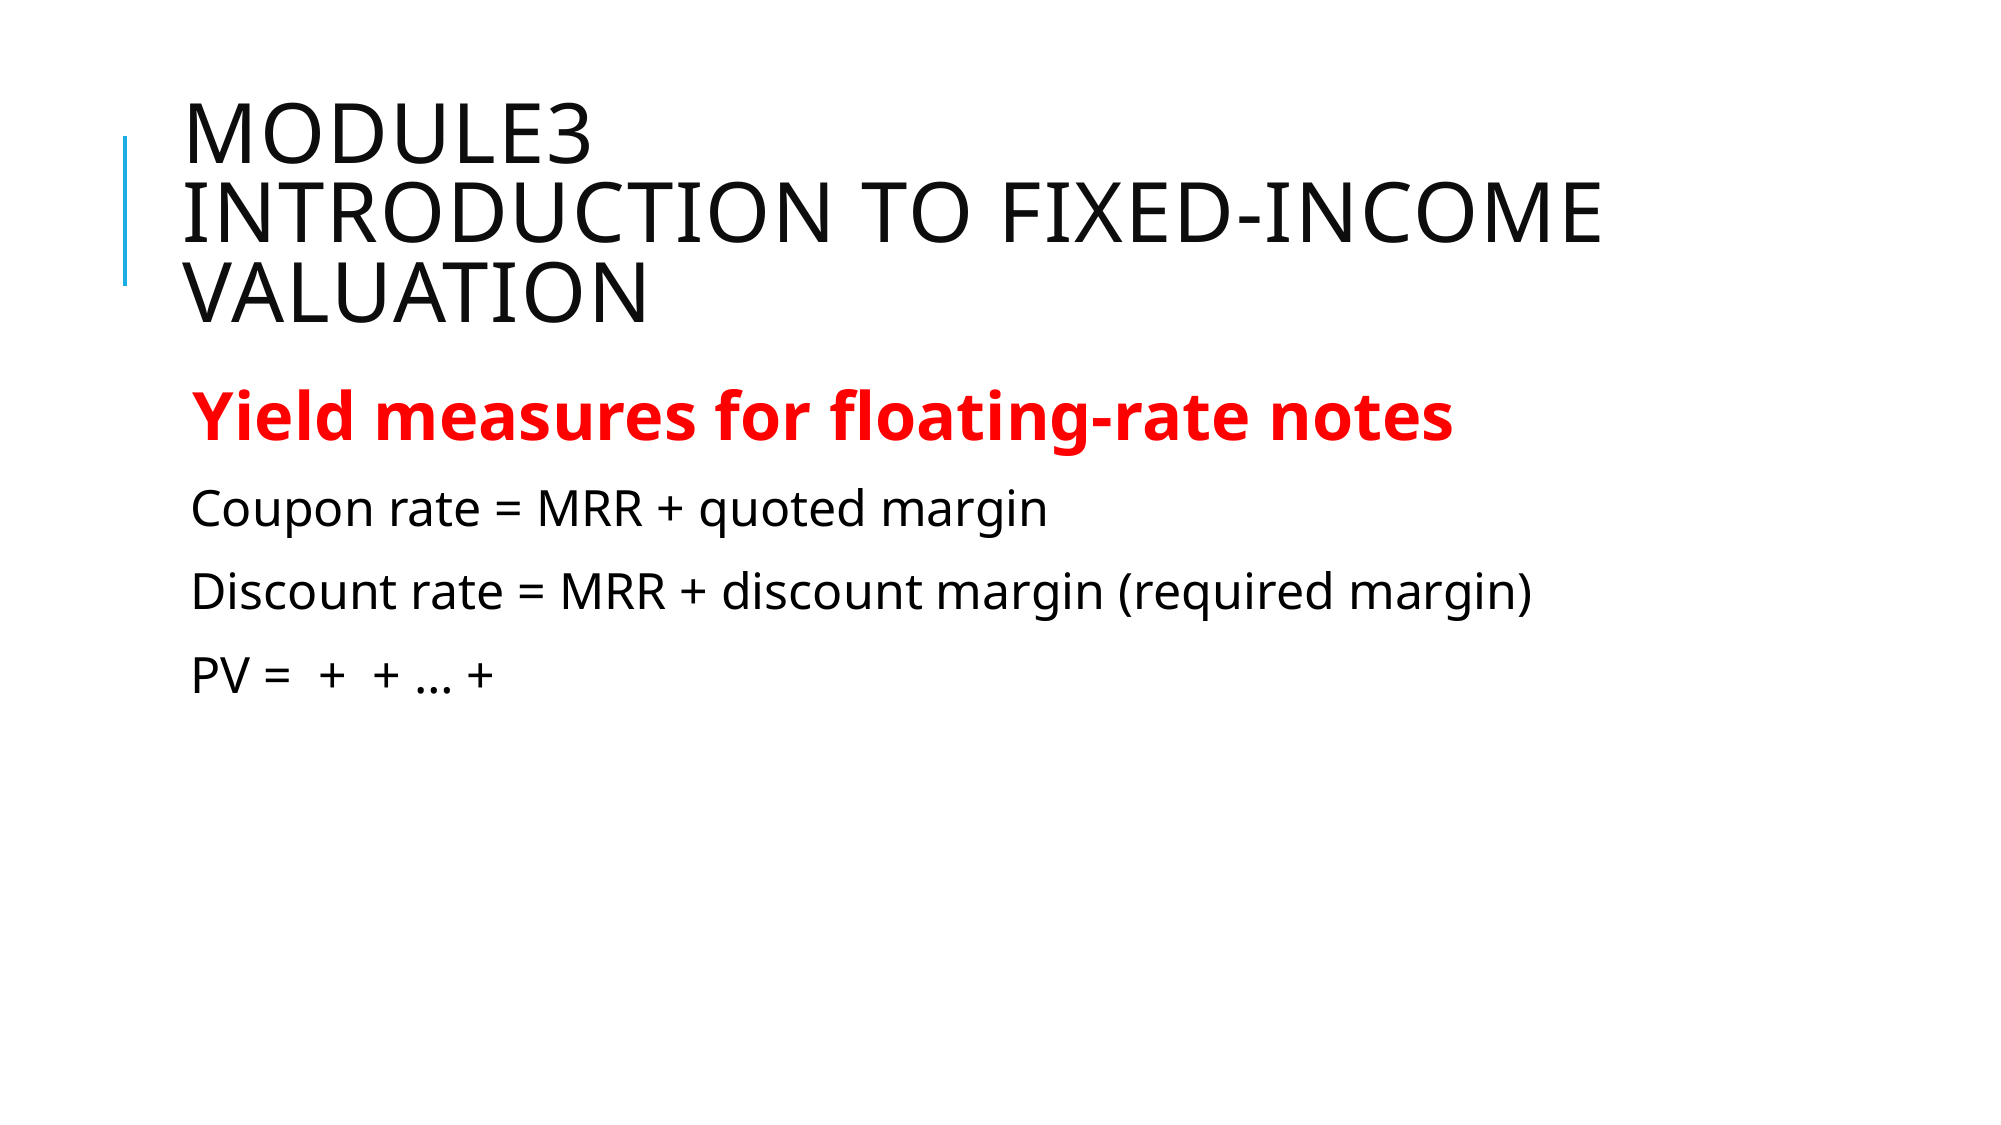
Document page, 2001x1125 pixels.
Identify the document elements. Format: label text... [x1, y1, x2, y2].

title Module3 Introduction to fixed-income valuation [168, 96, 1763, 342]
